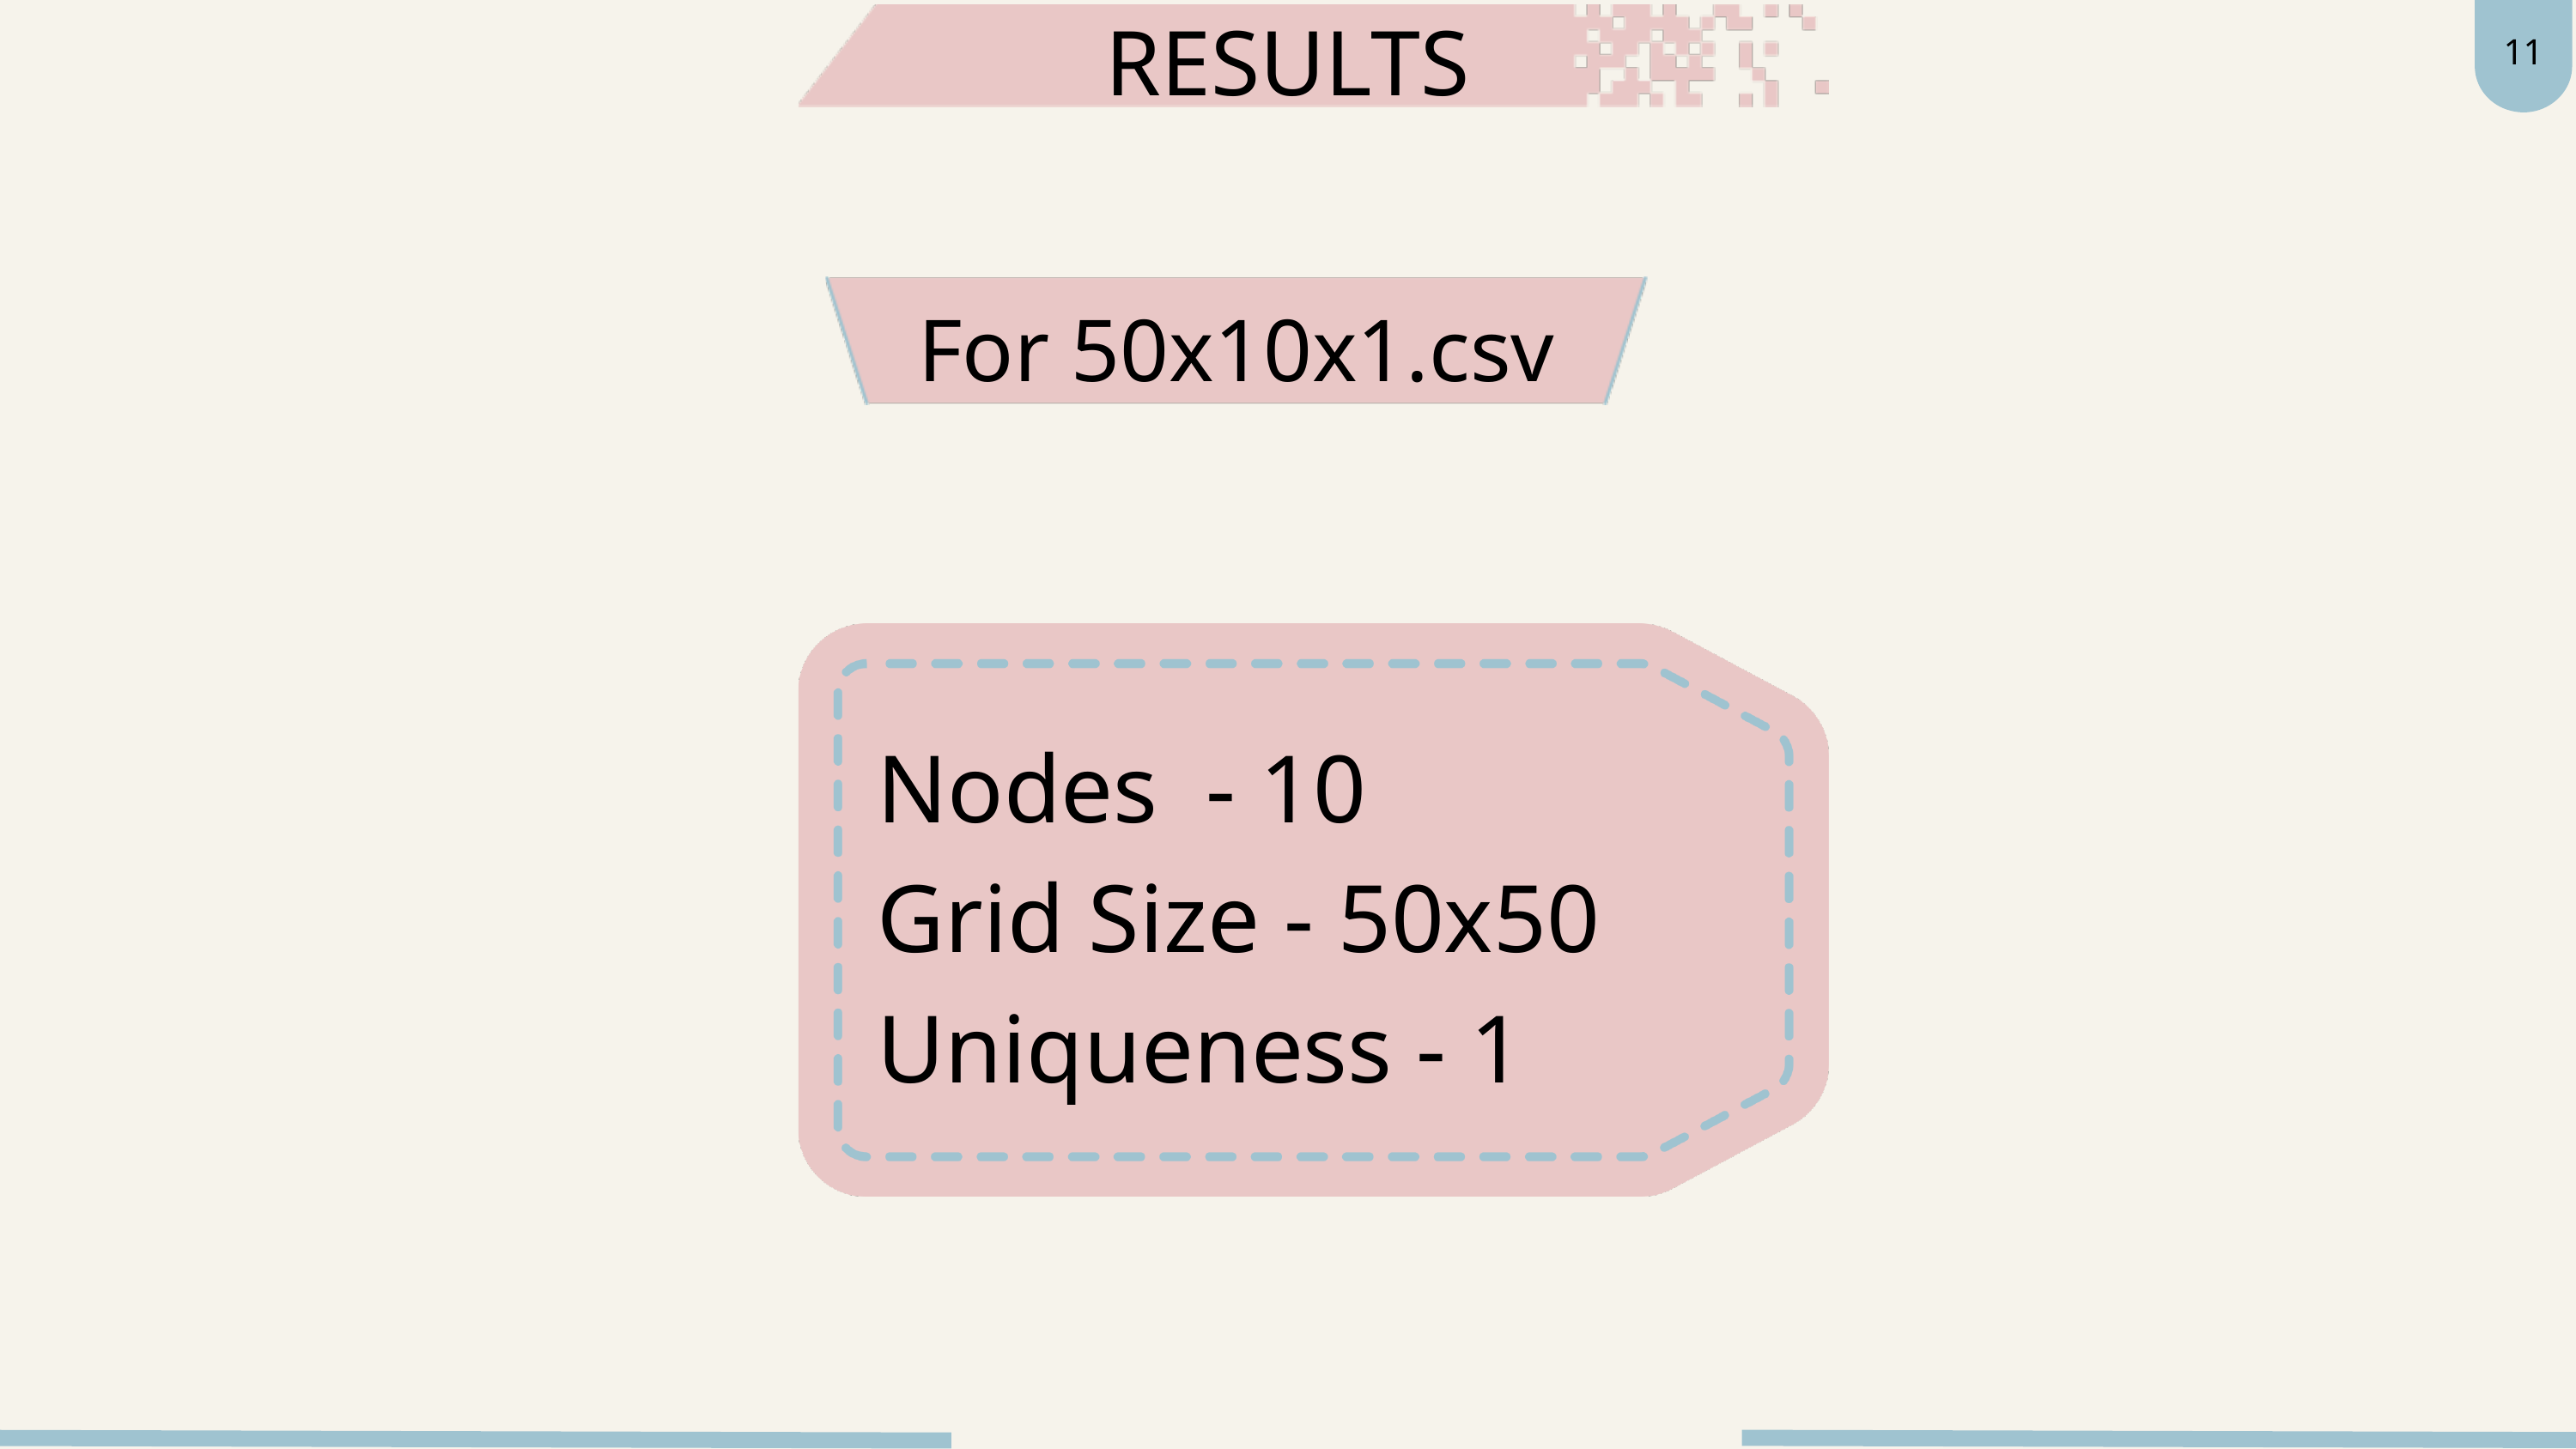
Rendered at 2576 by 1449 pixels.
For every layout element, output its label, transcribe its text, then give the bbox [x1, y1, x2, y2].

text_box [798, 623, 1829, 1197]
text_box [2470, 0, 2576, 113]
text_box ﻿RESULTS [173, 0, 2403, 113]
text_box Nodes - 10 Grid Size - 50x50 Uniqueness - 1 [877, 711, 1648, 1101]
text_box [825, 276, 1648, 405]
text_box For 50x10x1.csv [900, 278, 1573, 399]
